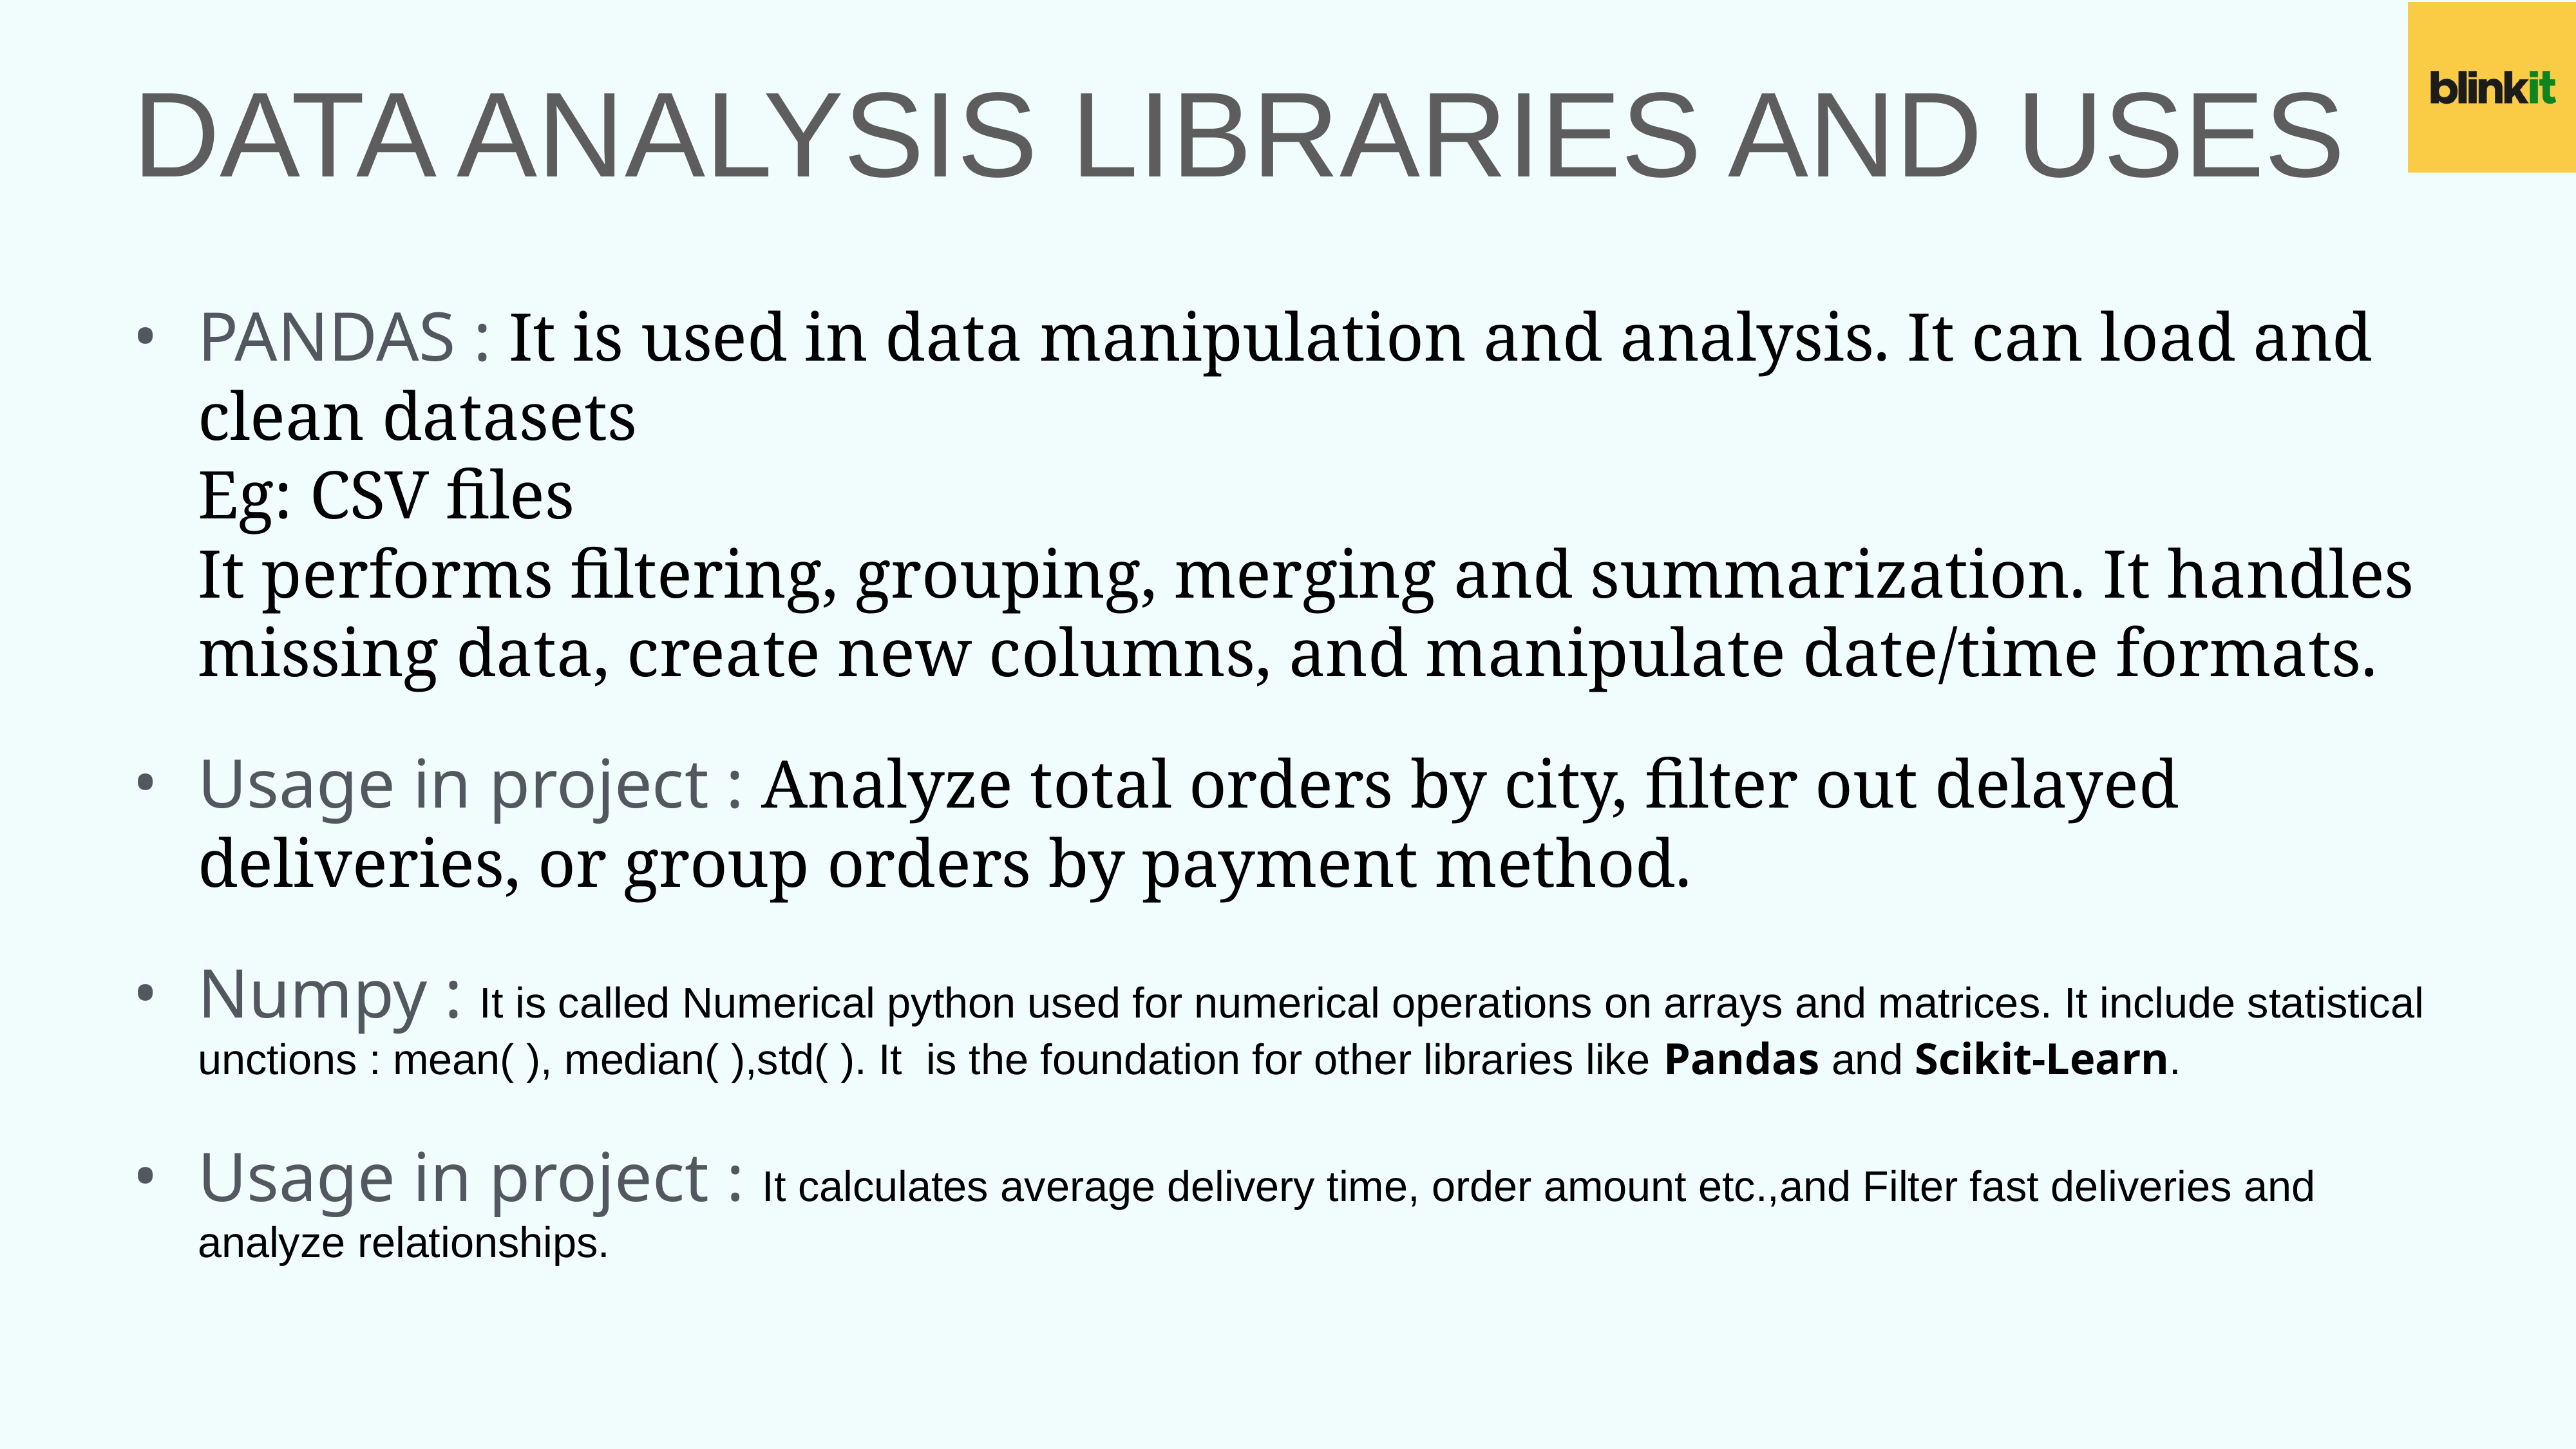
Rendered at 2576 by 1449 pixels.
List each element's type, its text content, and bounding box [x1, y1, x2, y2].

picture [2408, 1, 2576, 173]
title DATA ANALYSIS LIBRARIES AND USES [127, 67, 2449, 246]
list PANDAS : It is used in data manipulation and analysis. It can load and clean datasets Eg: CSV files It performs filtering, grouping, merging and summarization. It handles missing data, create new columns, and manipulate date/time formats. Usage in project : Analyze total orders by city, filter out delayed deliveries, or group orders by payment method. Numpy : It is called Numerical python used for numerical operations on arrays and matrices. It include statistical unctions : mean( ), median( ),std( ). It is the foundation for other libraries like Pandas and Scikit-Learn. Usage in project : It calculates average delivery time, order amount etc.,and Filter fast deliveries and analyze relationships. [127, 288, 2449, 1426]
